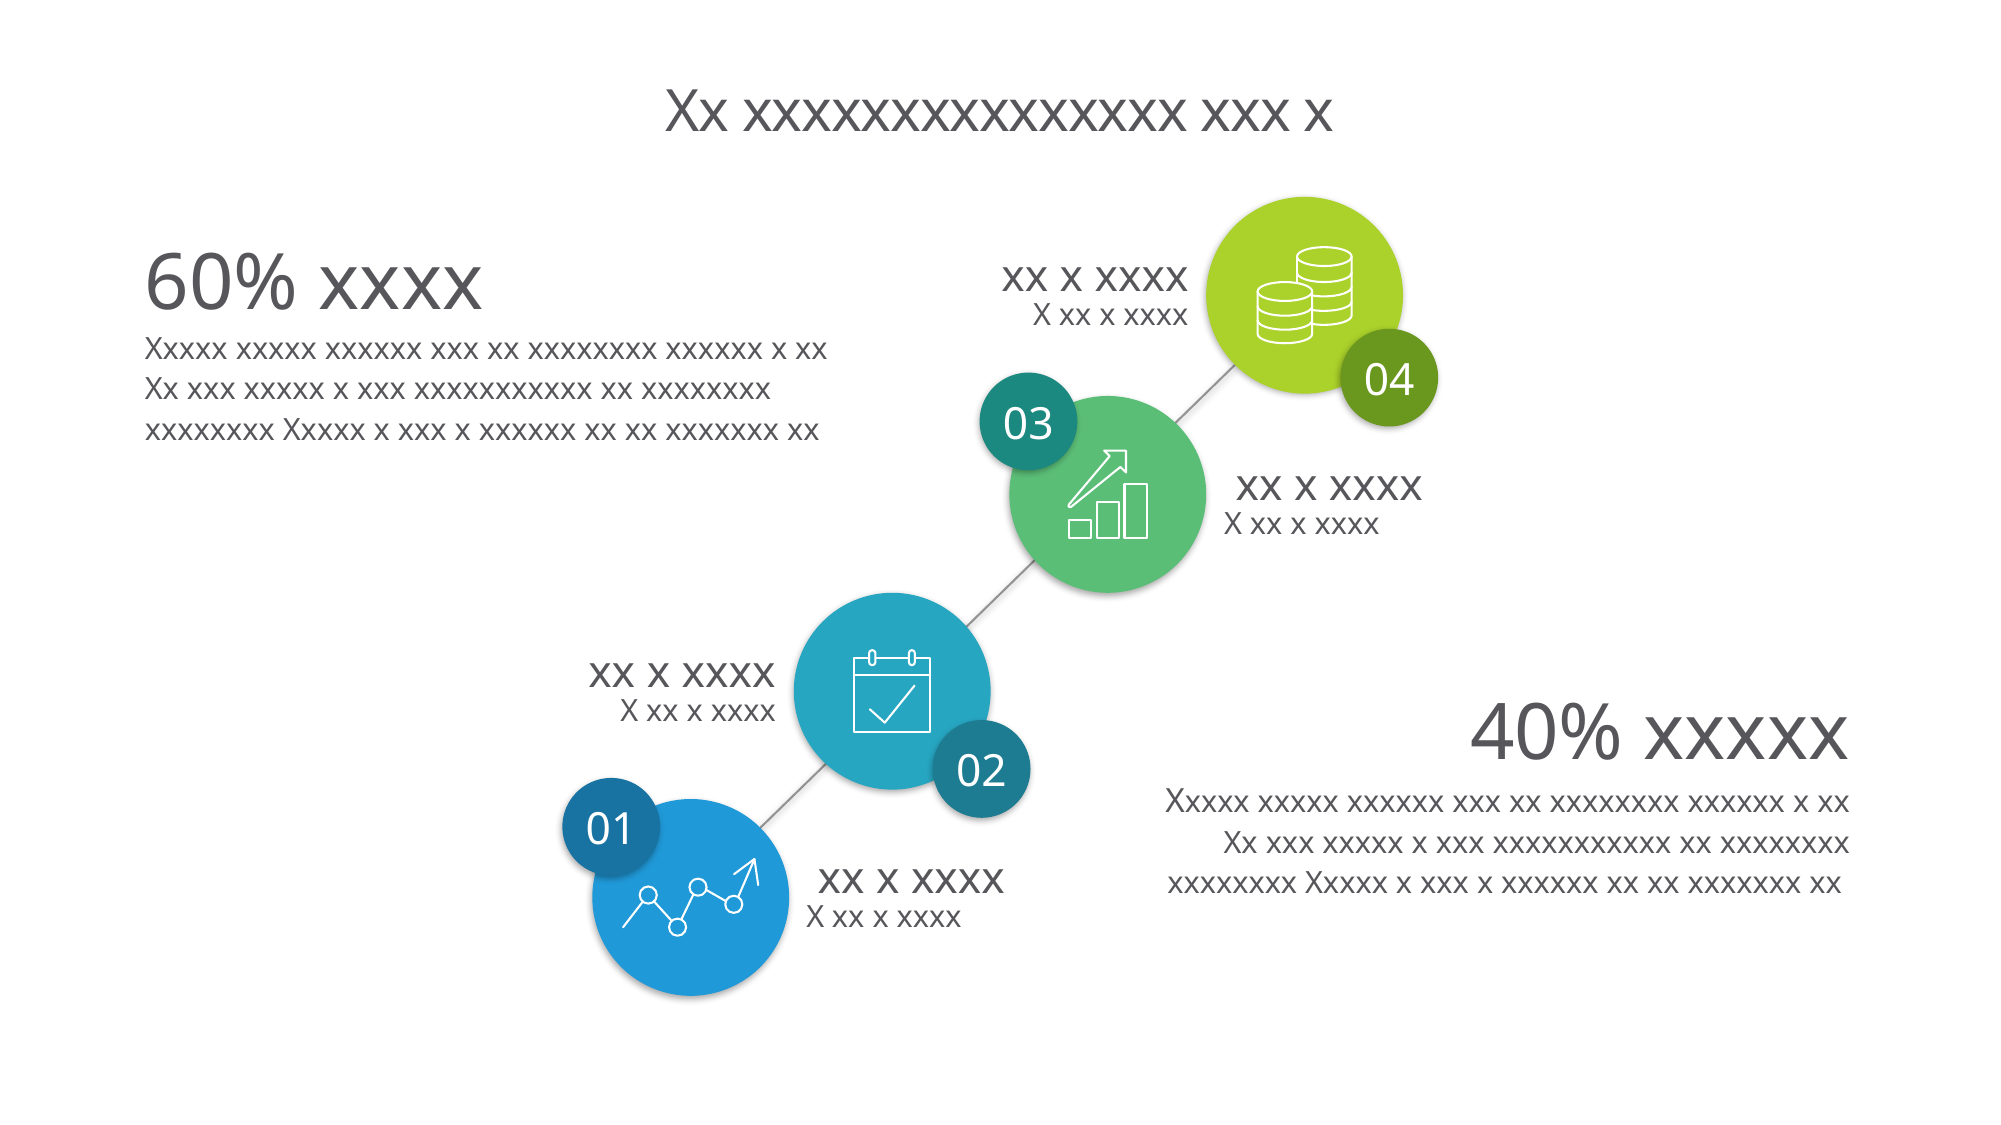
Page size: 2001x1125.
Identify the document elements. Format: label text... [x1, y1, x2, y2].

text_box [1205, 196, 1404, 394]
text_box xx x xxxx X xx x xxxx [1240, 457, 1546, 549]
text_box 40% xxxxx Xxxxx xxxxx xxxxxx xxx xx xxxxxxxx xxxxxx x xx Xx xxx xxxxx x xxx xxxxxxxxxxx xx xxxxxxxx xxxxxxxx Xxxxx x xxx x xxxxxx xx xx xxxxxxx xx [1144, 695, 1850, 900]
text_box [793, 592, 991, 790]
text_box xx x xxxx X xx x xxxx [867, 248, 1200, 340]
text_box 01 [561, 777, 651, 871]
text_box 60% xxxx Xxxxx xxxxx xxxxxx xxx xx xxxxxxxx xxxxxx x xx Xx xxx xxxxx x xxx xxxxxxxxxxx xx xxxxxxxx xxxxxxxx Xxxxx x xxx x xxxxxx xx xx xxxxxxx xx [144, 245, 850, 447]
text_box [760, 364, 1236, 828]
text_box 04 [1346, 331, 1439, 428]
text_box xx x xxxx X xx x xxxx [793, 850, 1128, 942]
text_box xx x xxxx X xx x xxxx [454, 644, 754, 736]
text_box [1009, 395, 1207, 594]
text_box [592, 798, 790, 997]
title Xx xxxxxxxxxxxxxxx xxx x [150, 45, 1850, 180]
